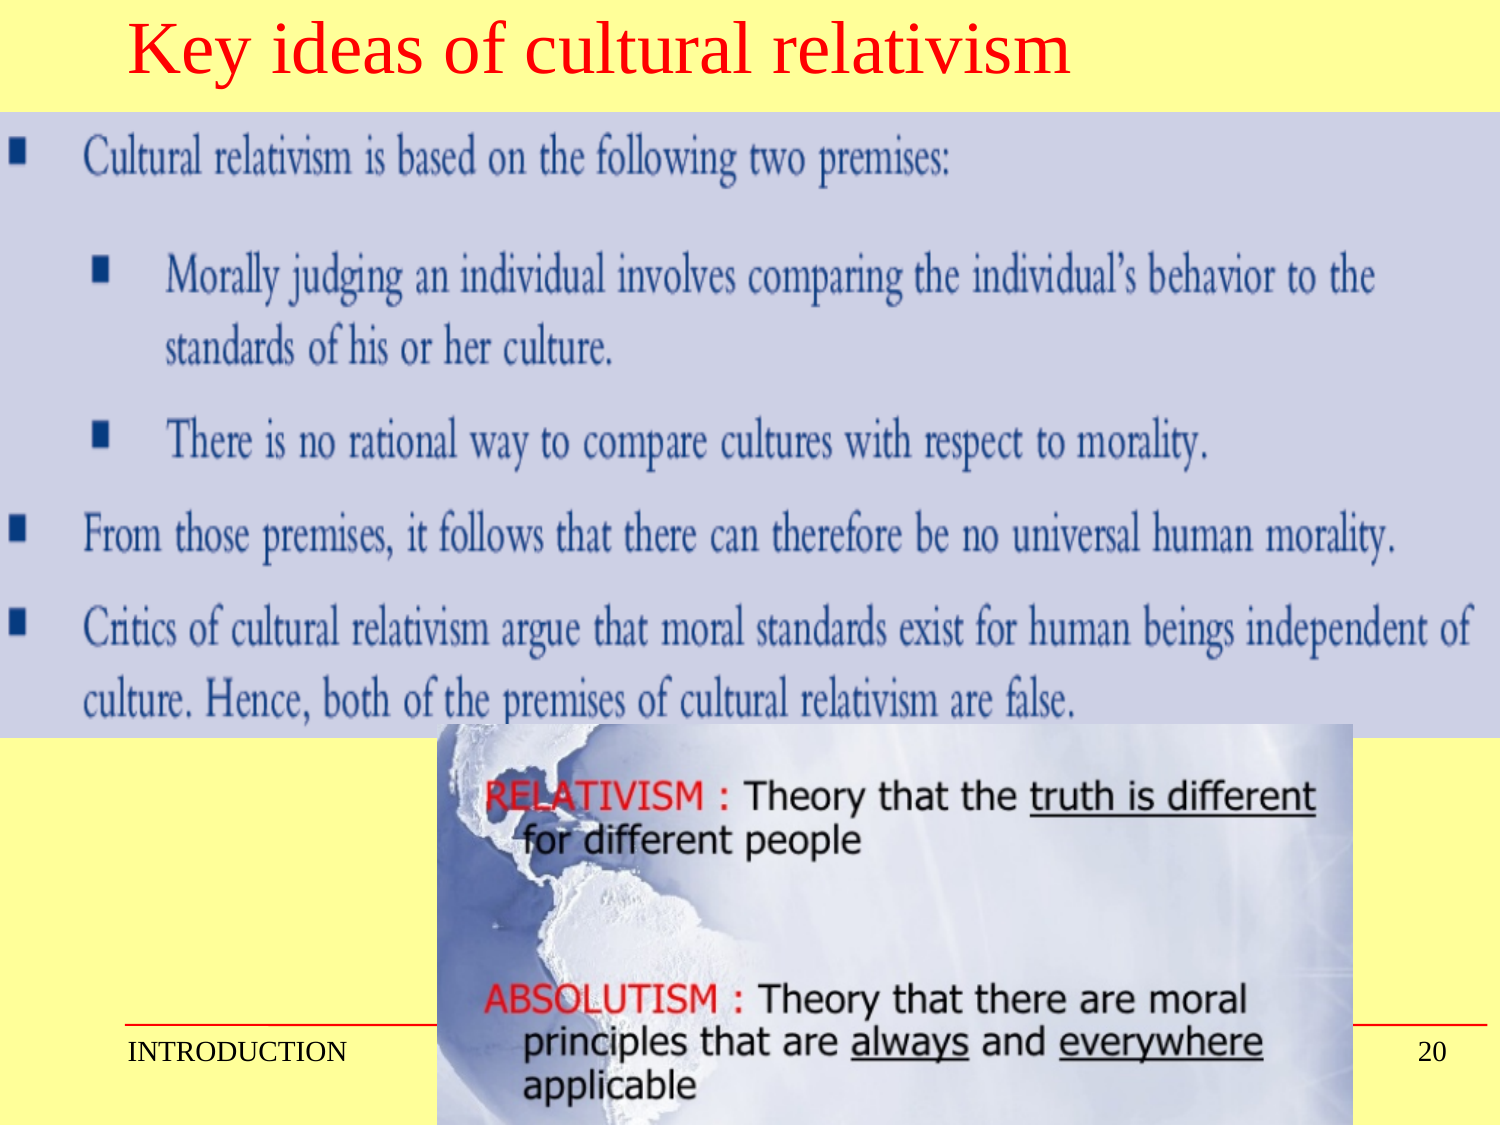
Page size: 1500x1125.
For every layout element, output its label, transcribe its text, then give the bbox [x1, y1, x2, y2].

picture [437, 724, 1353, 1125]
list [0, 112, 1500, 738]
slide_number 20 [1358, 1024, 1463, 1101]
slide_number INTRODUCTION [112, 1024, 432, 1101]
title Key ideas of cultural relativism [112, 0, 1388, 110]
